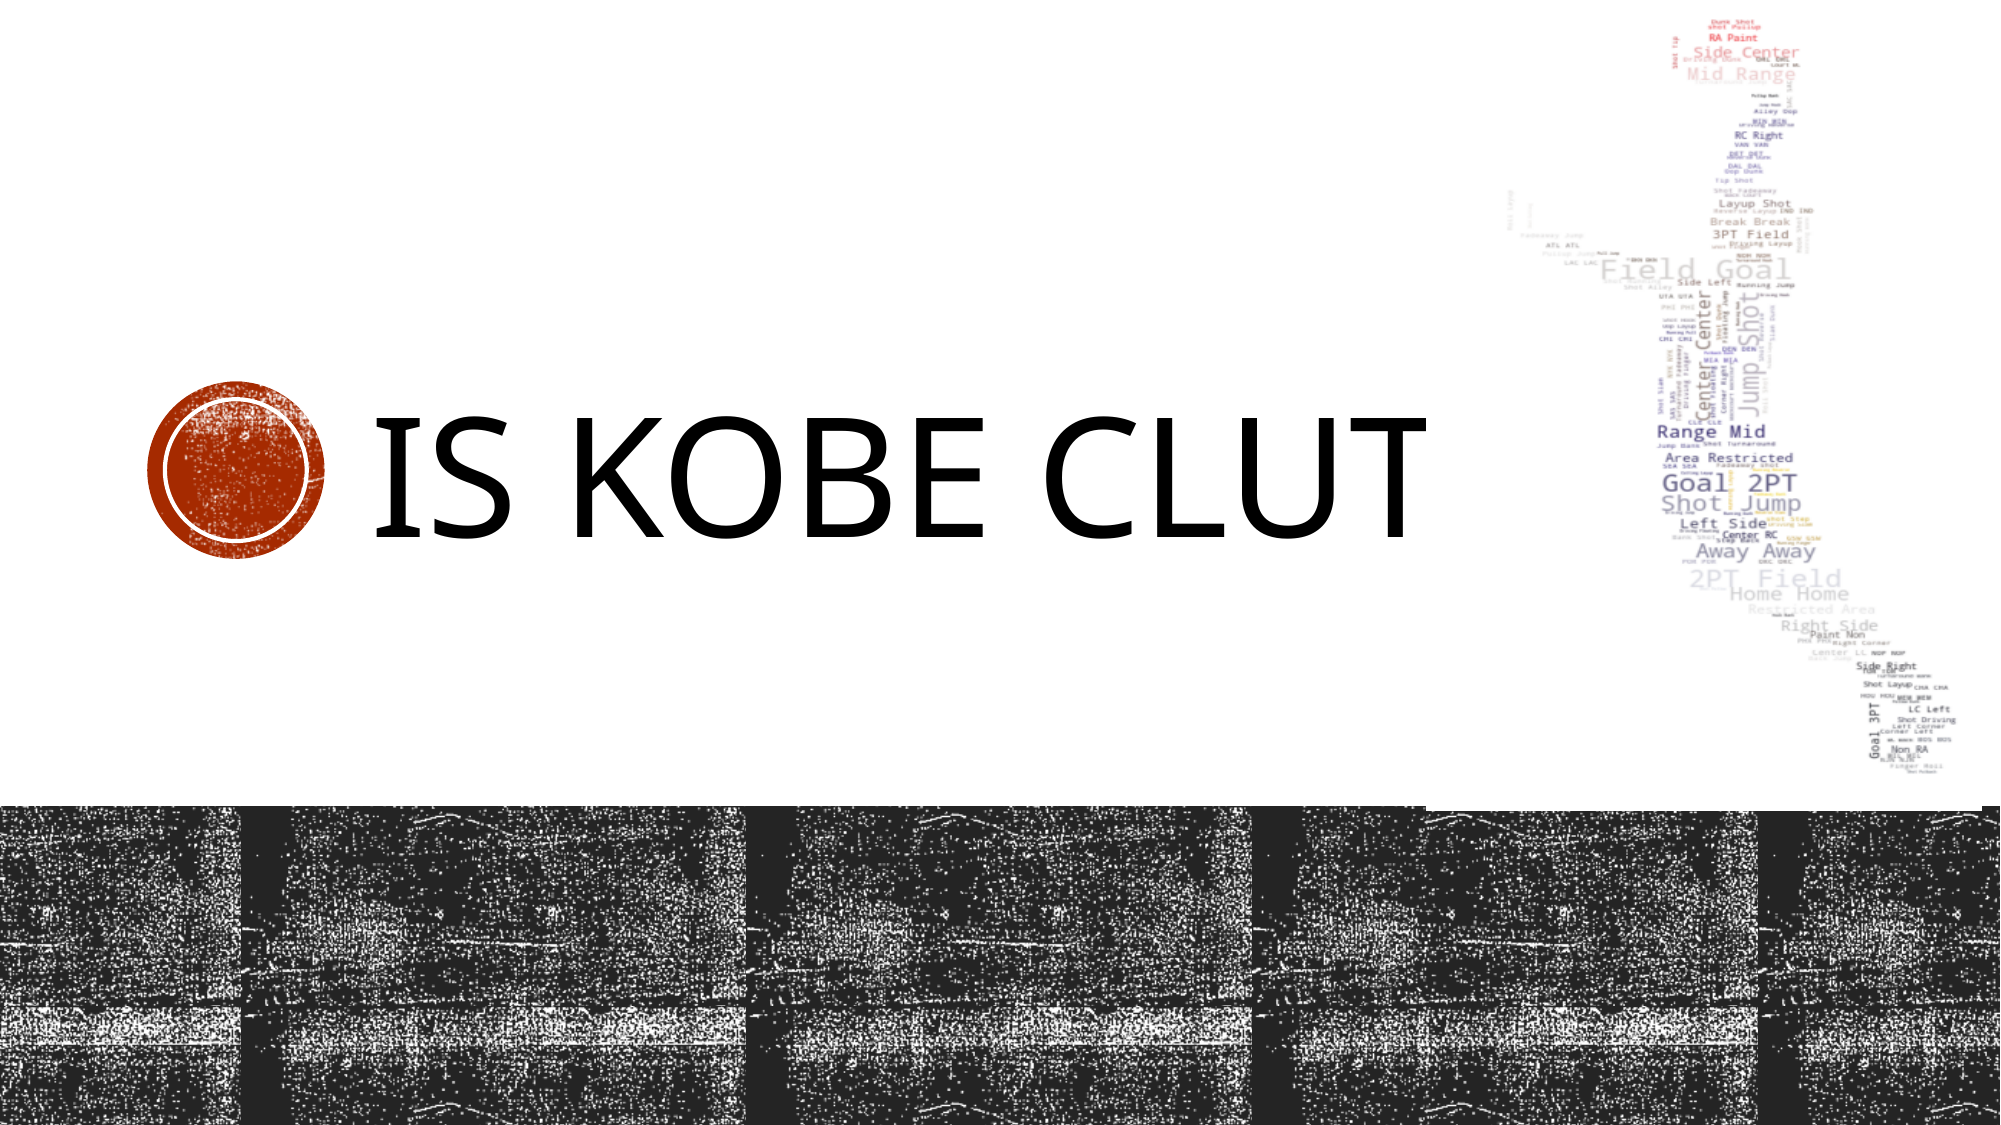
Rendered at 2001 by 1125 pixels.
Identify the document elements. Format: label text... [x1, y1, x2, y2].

picture [1426, 0, 1982, 811]
title Is Kobe Clutch? [355, 201, 1425, 779]
